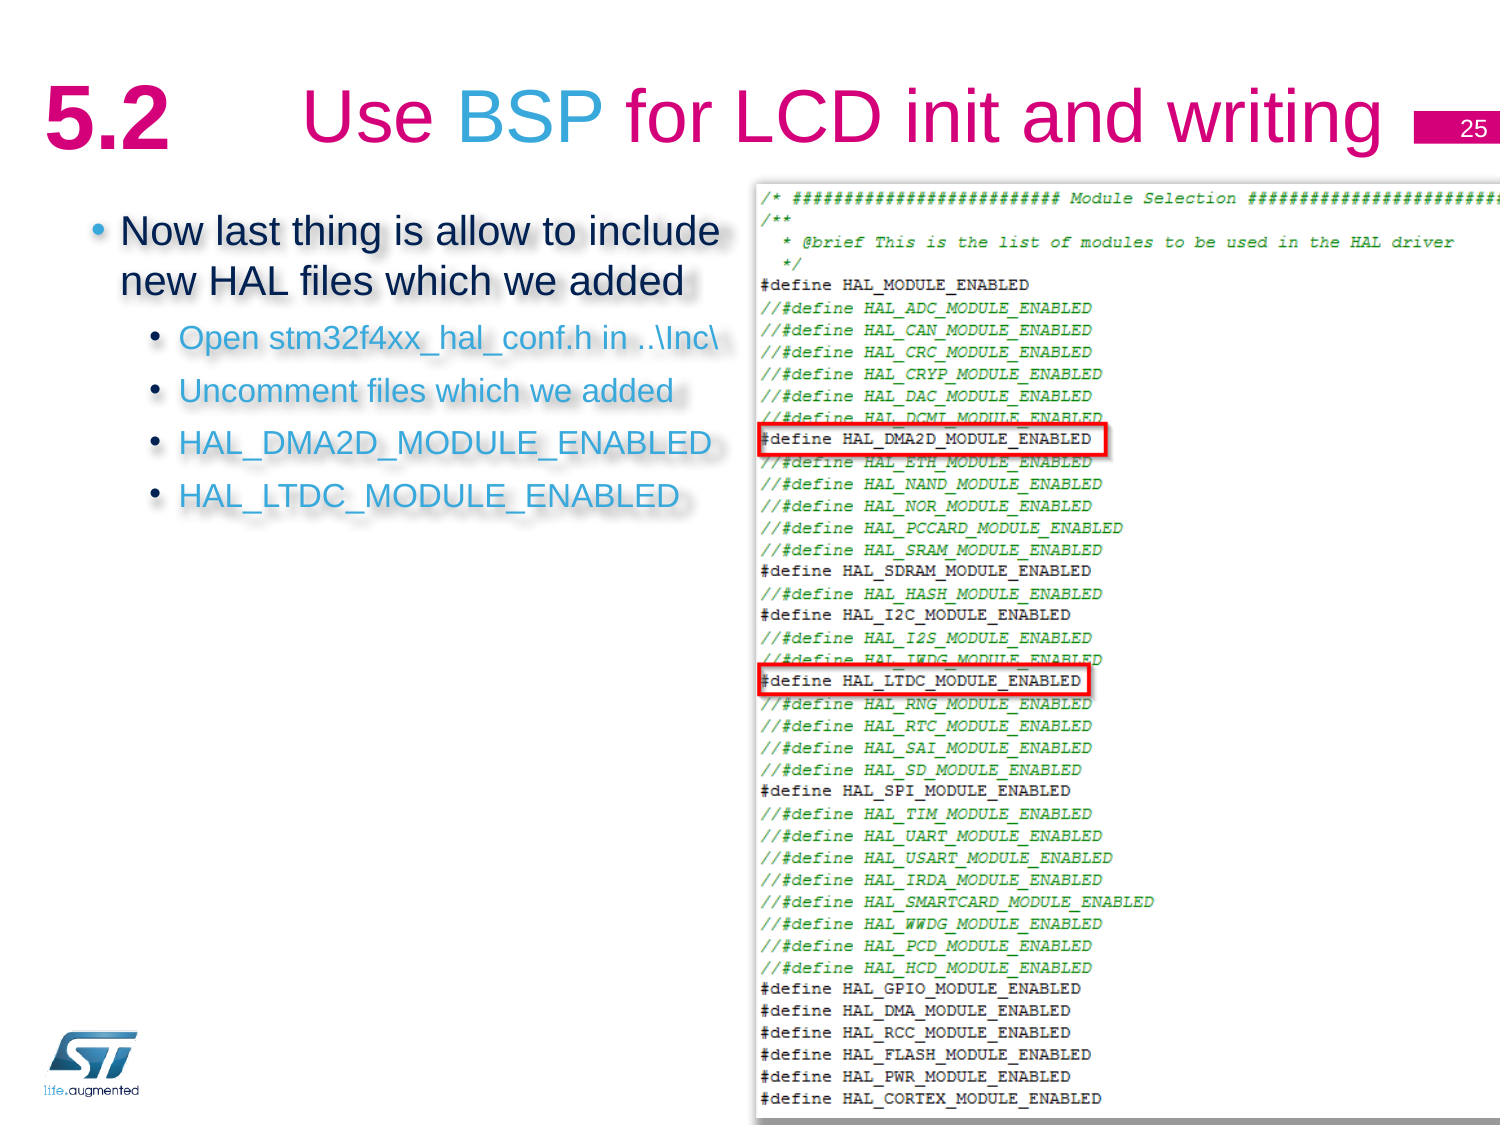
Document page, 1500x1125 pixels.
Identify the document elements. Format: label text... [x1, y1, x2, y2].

title Use BSP for LCD init and writing [74, 18, 1400, 192]
list Now last thing is allow to include new HAL files which we added Open stm32f4xx_hal_conf.h in ..\Inc\ Uncomment files which we added HAL_DMA2D_MODULE_ENABLED HAL_LTDC_MODULE_ENABLED [75, 196, 750, 836]
picture [36, 1022, 147, 1103]
picture [756, 184, 1500, 1118]
text_box 5.2 [29, 19, 313, 207]
slide_number 25 [1413, 111, 1500, 144]
